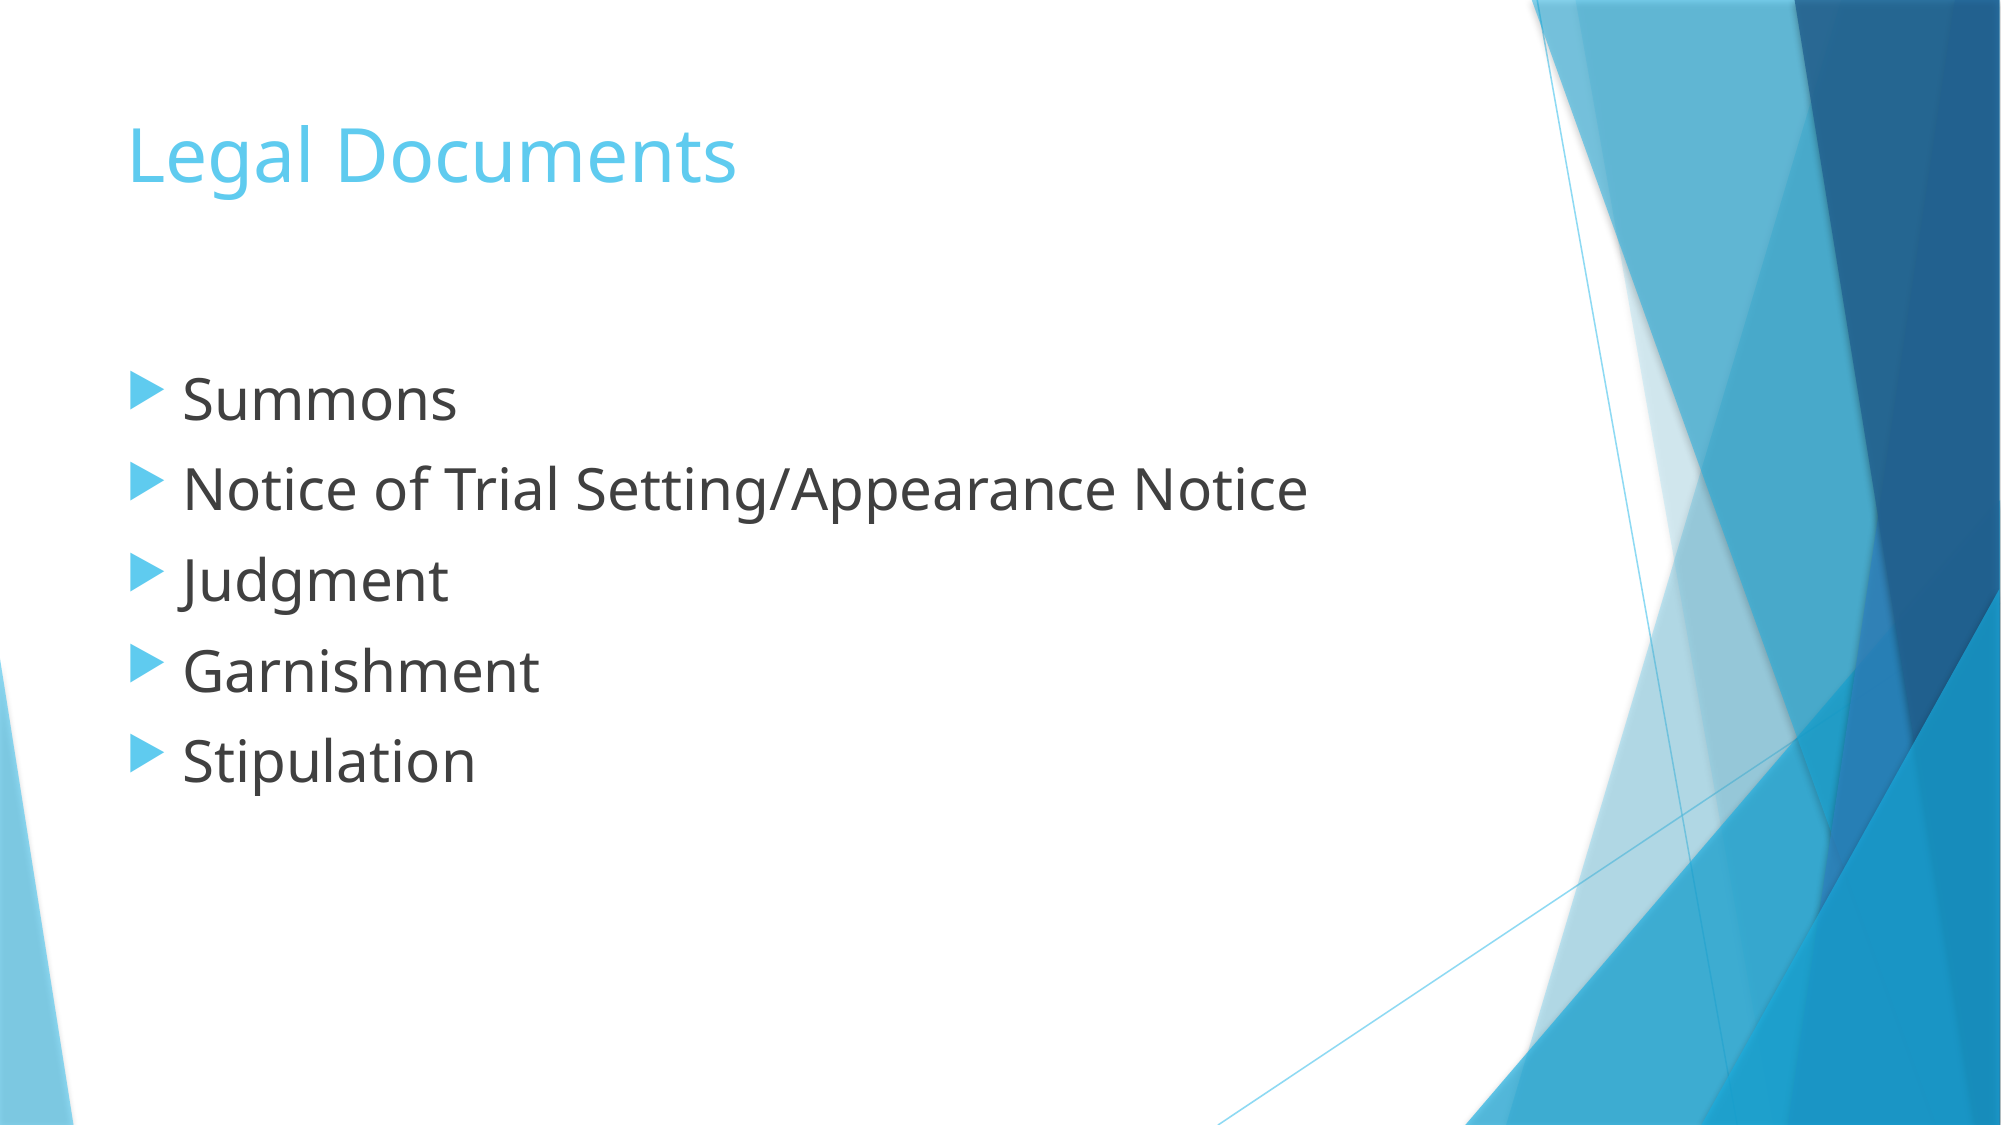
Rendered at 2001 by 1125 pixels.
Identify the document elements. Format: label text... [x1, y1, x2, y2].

title Legal Documents [111, 99, 1522, 317]
list Summons Notice of Trial Setting/Appearance Notice Judgment Garnishment Stipulation [111, 354, 1522, 992]
